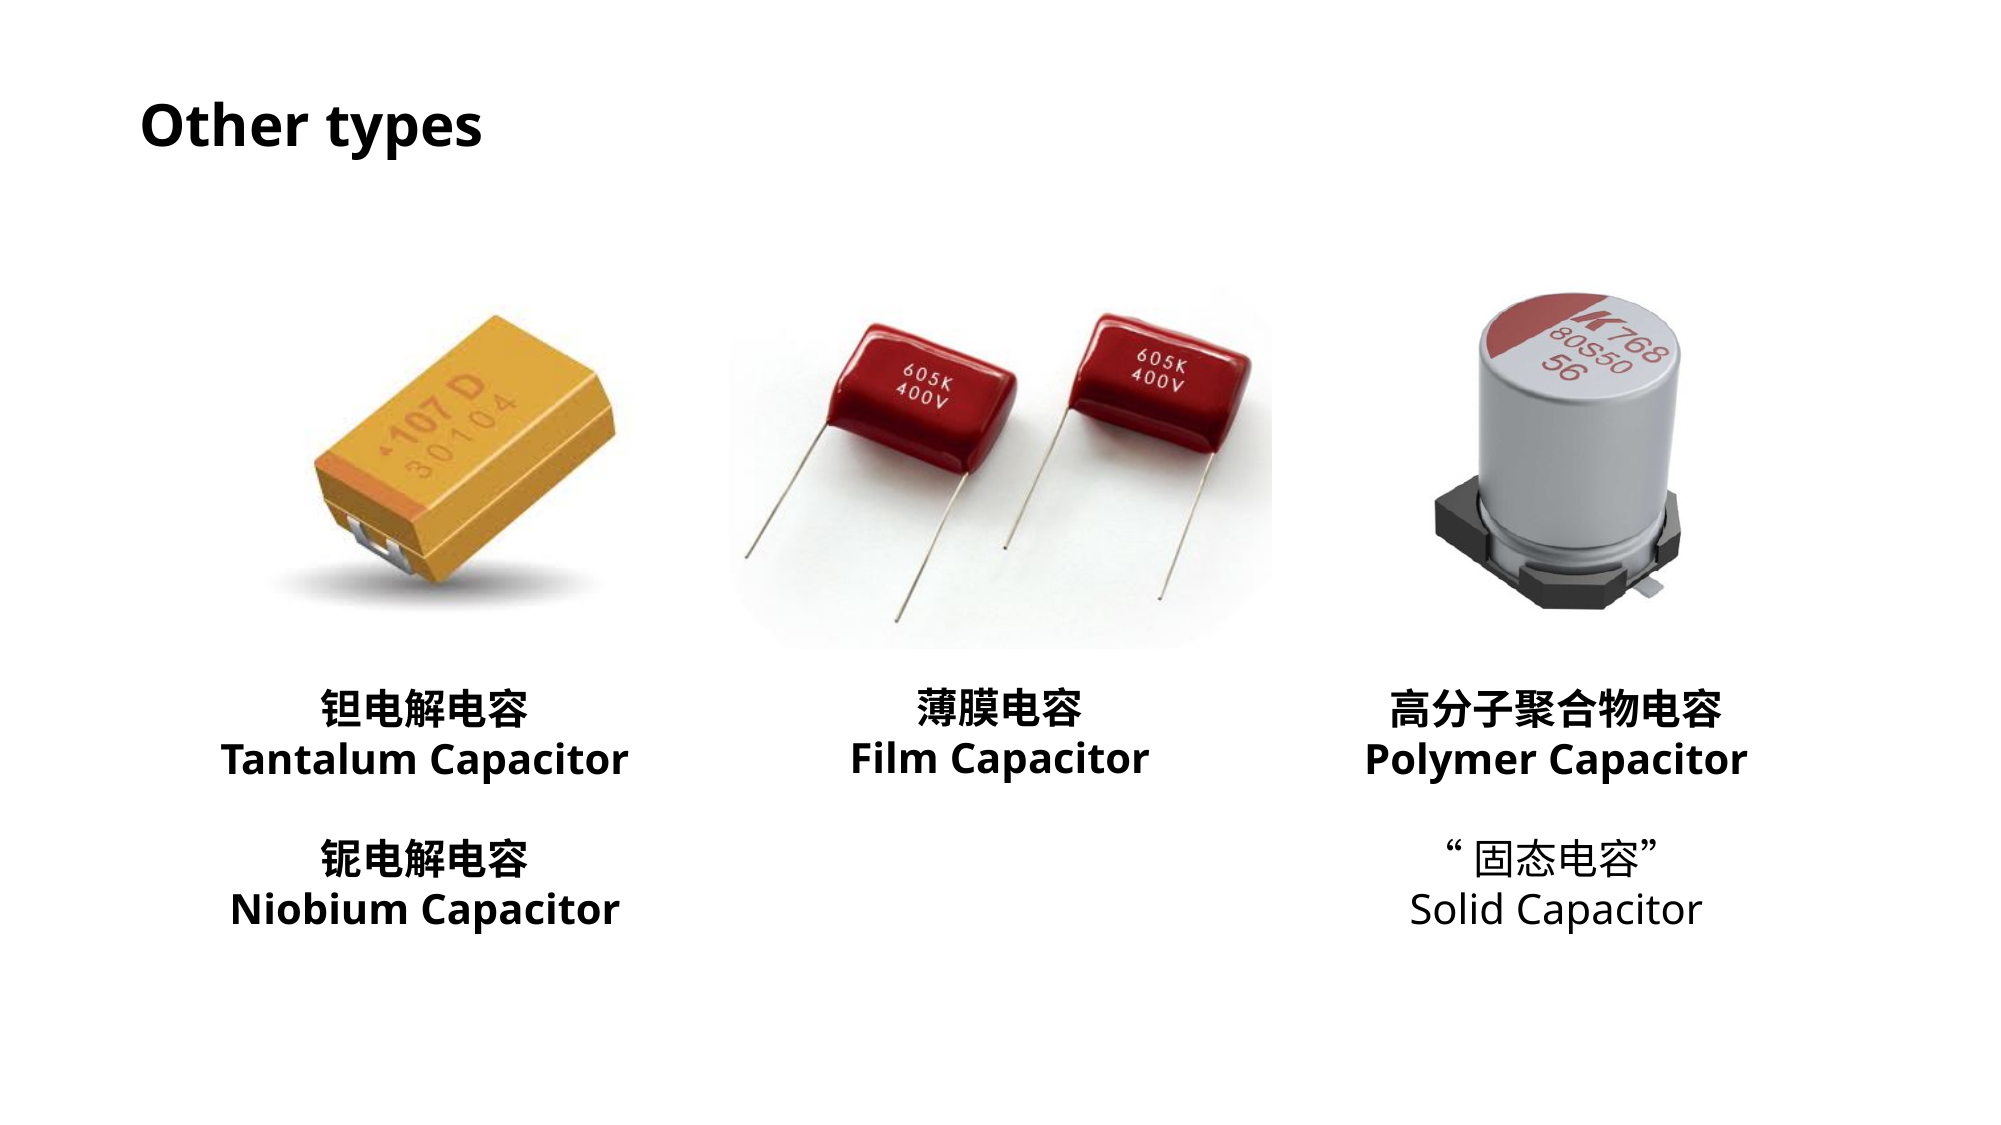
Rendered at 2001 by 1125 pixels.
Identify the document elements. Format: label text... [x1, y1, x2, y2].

picture [728, 279, 1272, 649]
picture [255, 305, 656, 614]
text_box 钽电解电容 Tantalum Capacitor 铌电解电容 Niobium Capacitor [180, 675, 670, 940]
text_box Other types [124, 80, 1514, 166]
text_box 薄膜电容 Film Capacitor [755, 674, 1245, 790]
text_box 高分子聚合物电容 Polymer Capacitor “固态电容” Solid Capacitor [1312, 675, 1801, 940]
picture [1357, 251, 1756, 649]
